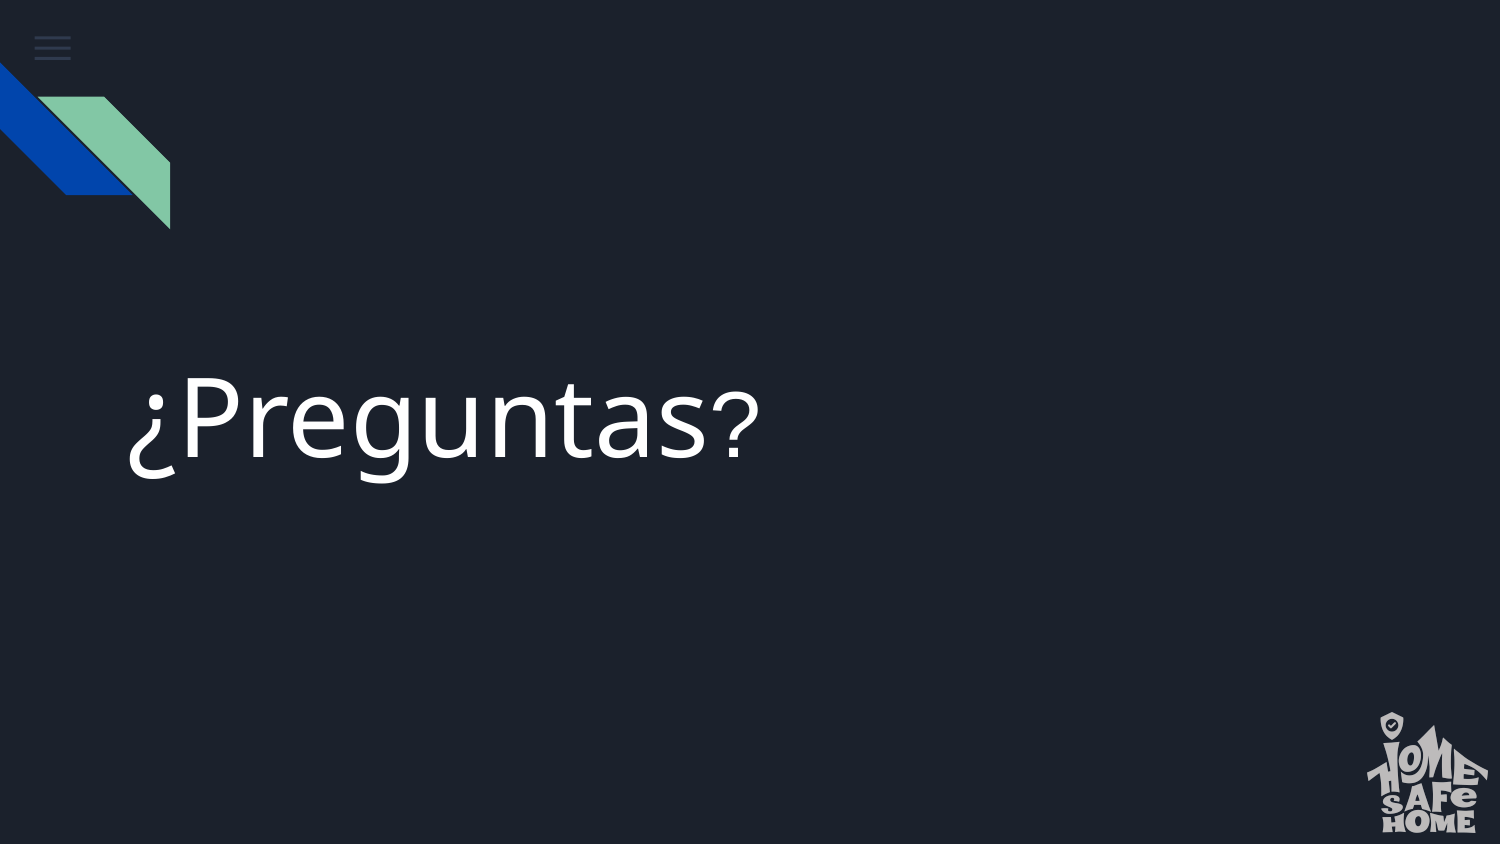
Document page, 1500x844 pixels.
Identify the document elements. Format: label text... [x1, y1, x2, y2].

list ¿Preguntas? [112, 327, 854, 528]
picture [1367, 712, 1488, 833]
